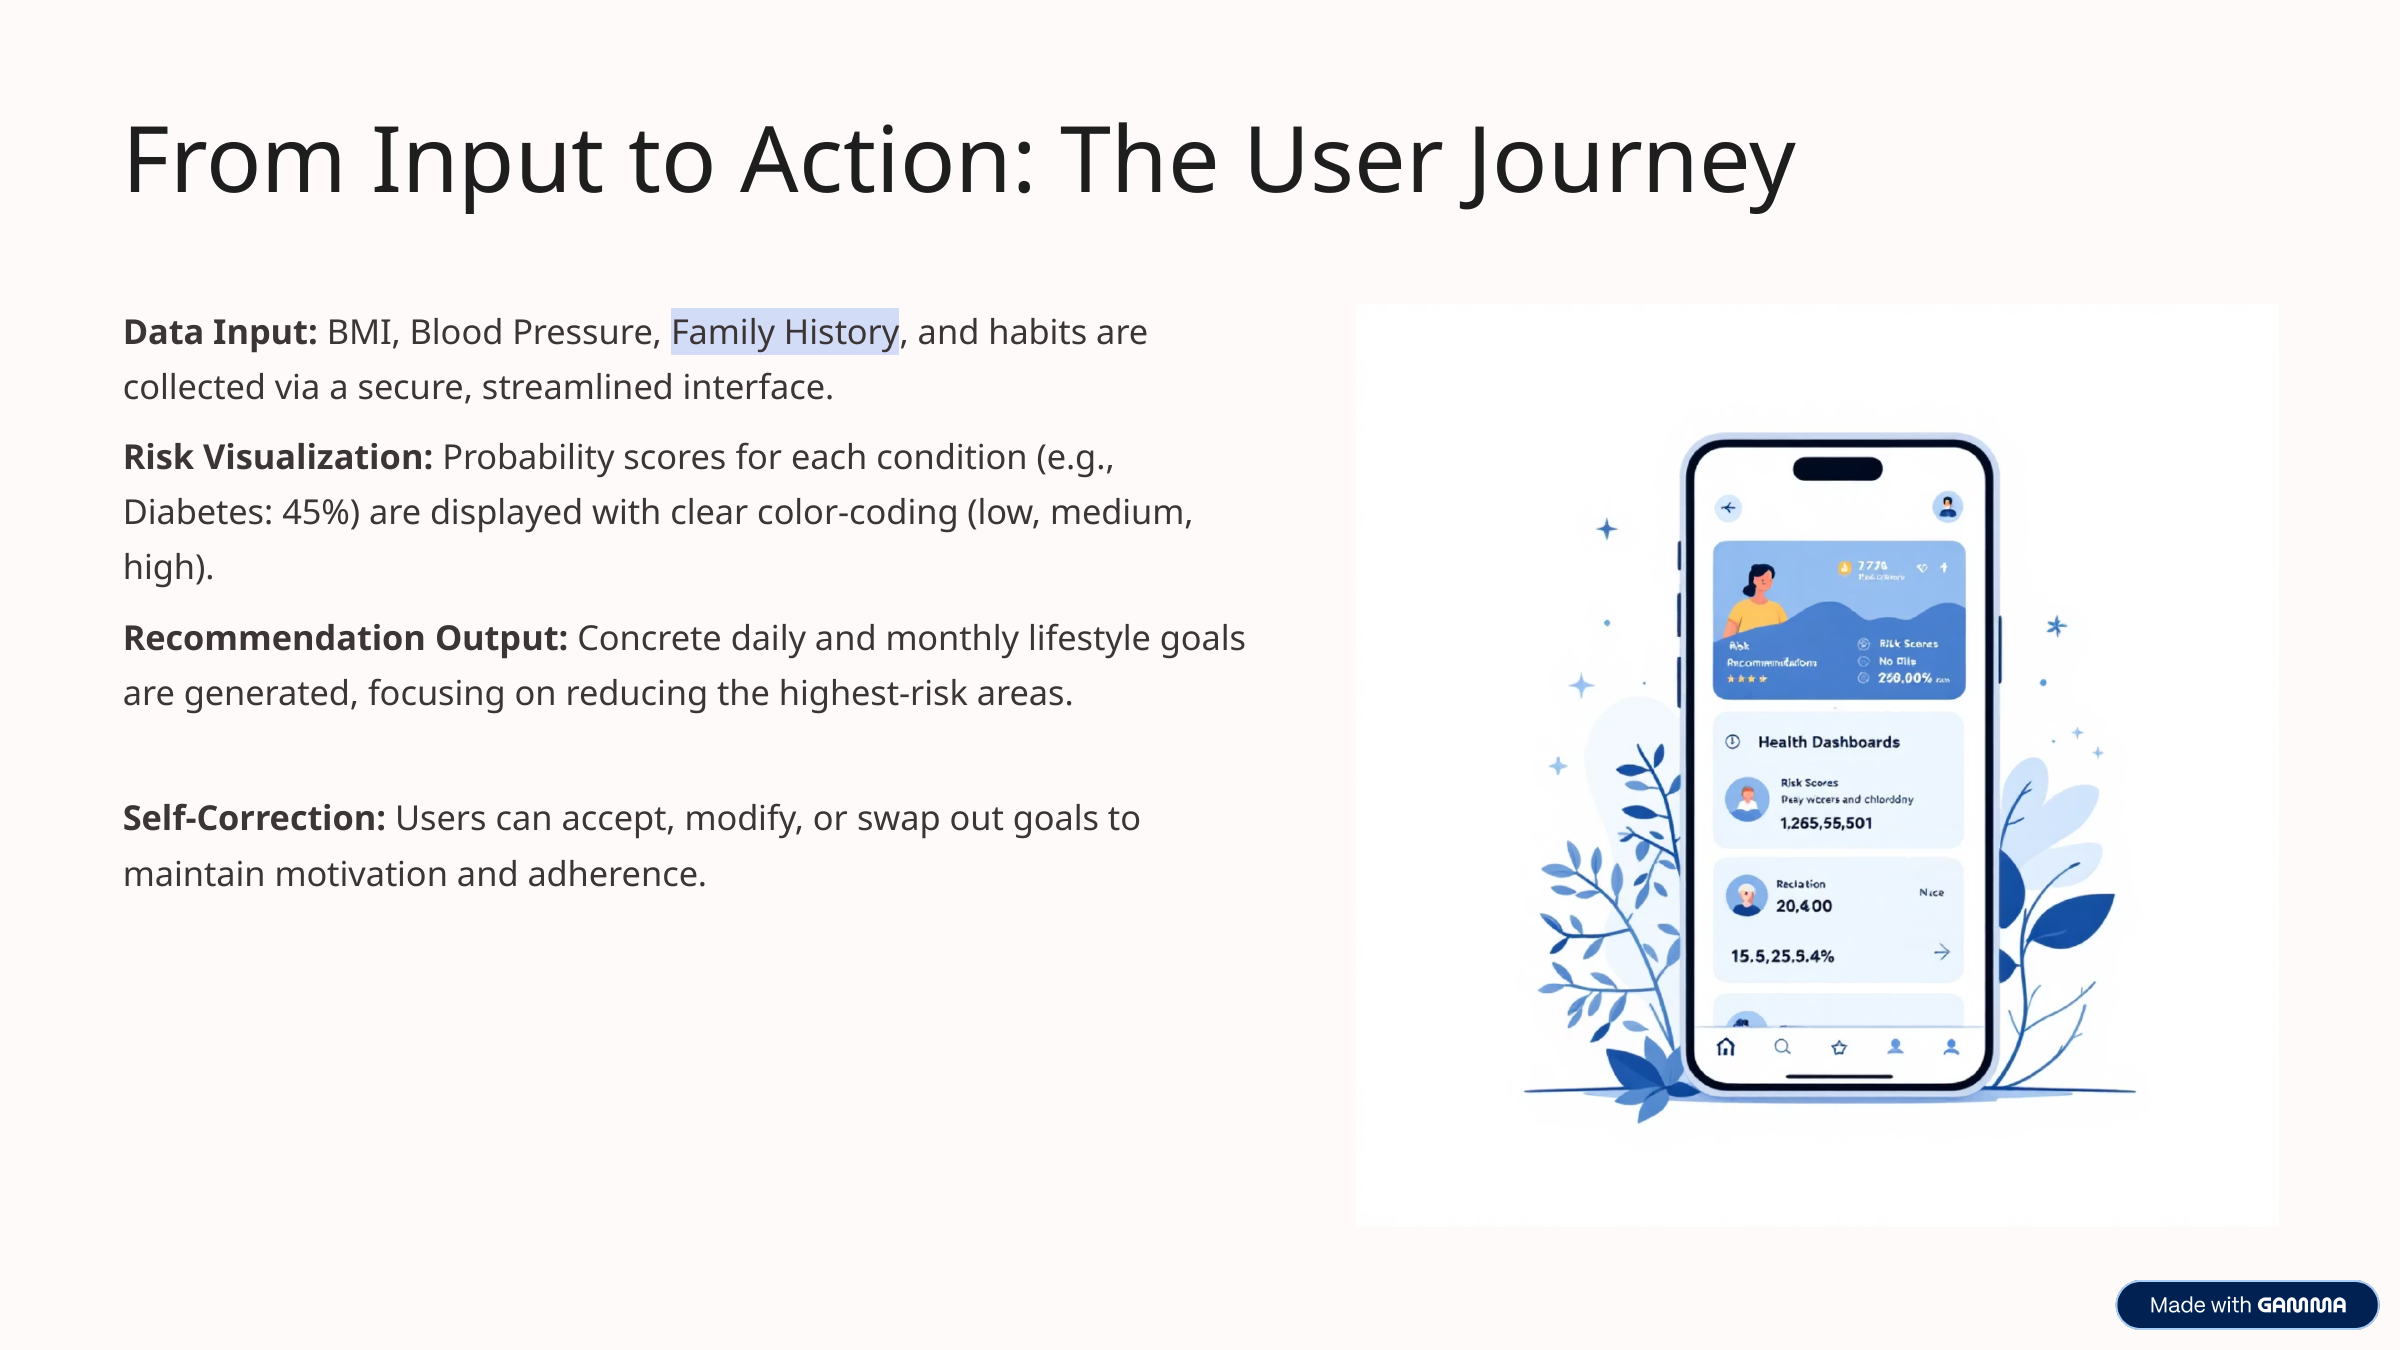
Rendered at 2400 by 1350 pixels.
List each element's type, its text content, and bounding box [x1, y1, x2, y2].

picture [2106, 1271, 2389, 1339]
text_box From Input to Action: The User Journey [122, 96, 1954, 212]
picture [1356, 304, 2279, 1227]
text_box Risk Visualization: Probability scores for each condition (e.g., Diabetes: 45%) are displayed with clear color-coding (low, medium, high). [122, 420, 1270, 590]
text_box Data Input: BMI, Blood Pressure, Family History, and habits are collected via a secure, streamlined interface. [122, 296, 1270, 409]
text_box Recommendation Output: Concrete daily and monthly lifestyle goals are generated, focusing on reducing the highest-risk areas. [122, 601, 1270, 771]
text_box Self-Correction: Users can accept, modify, or swap out goals to maintain motivation and adherence. [122, 782, 1270, 895]
